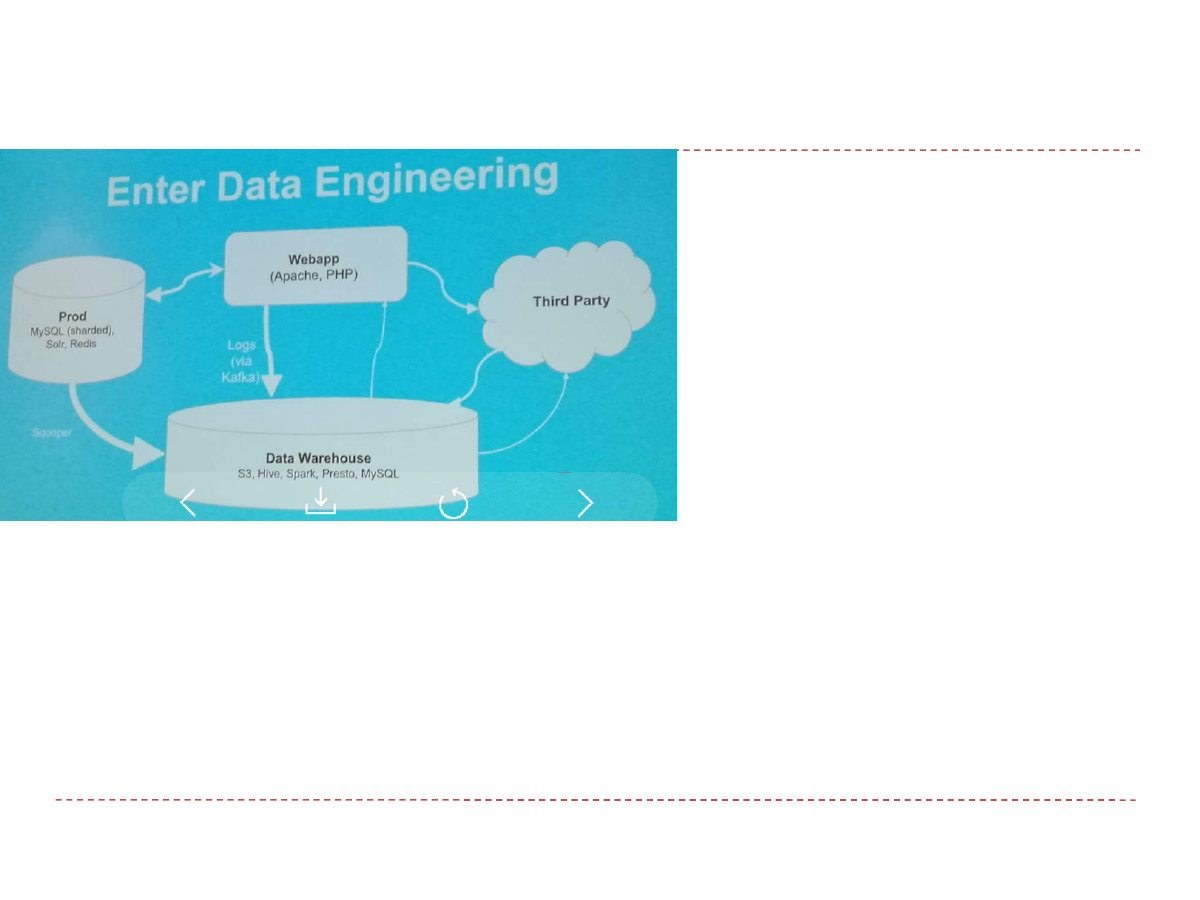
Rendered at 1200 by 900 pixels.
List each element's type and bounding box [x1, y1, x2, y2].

picture [0, 149, 677, 521]
